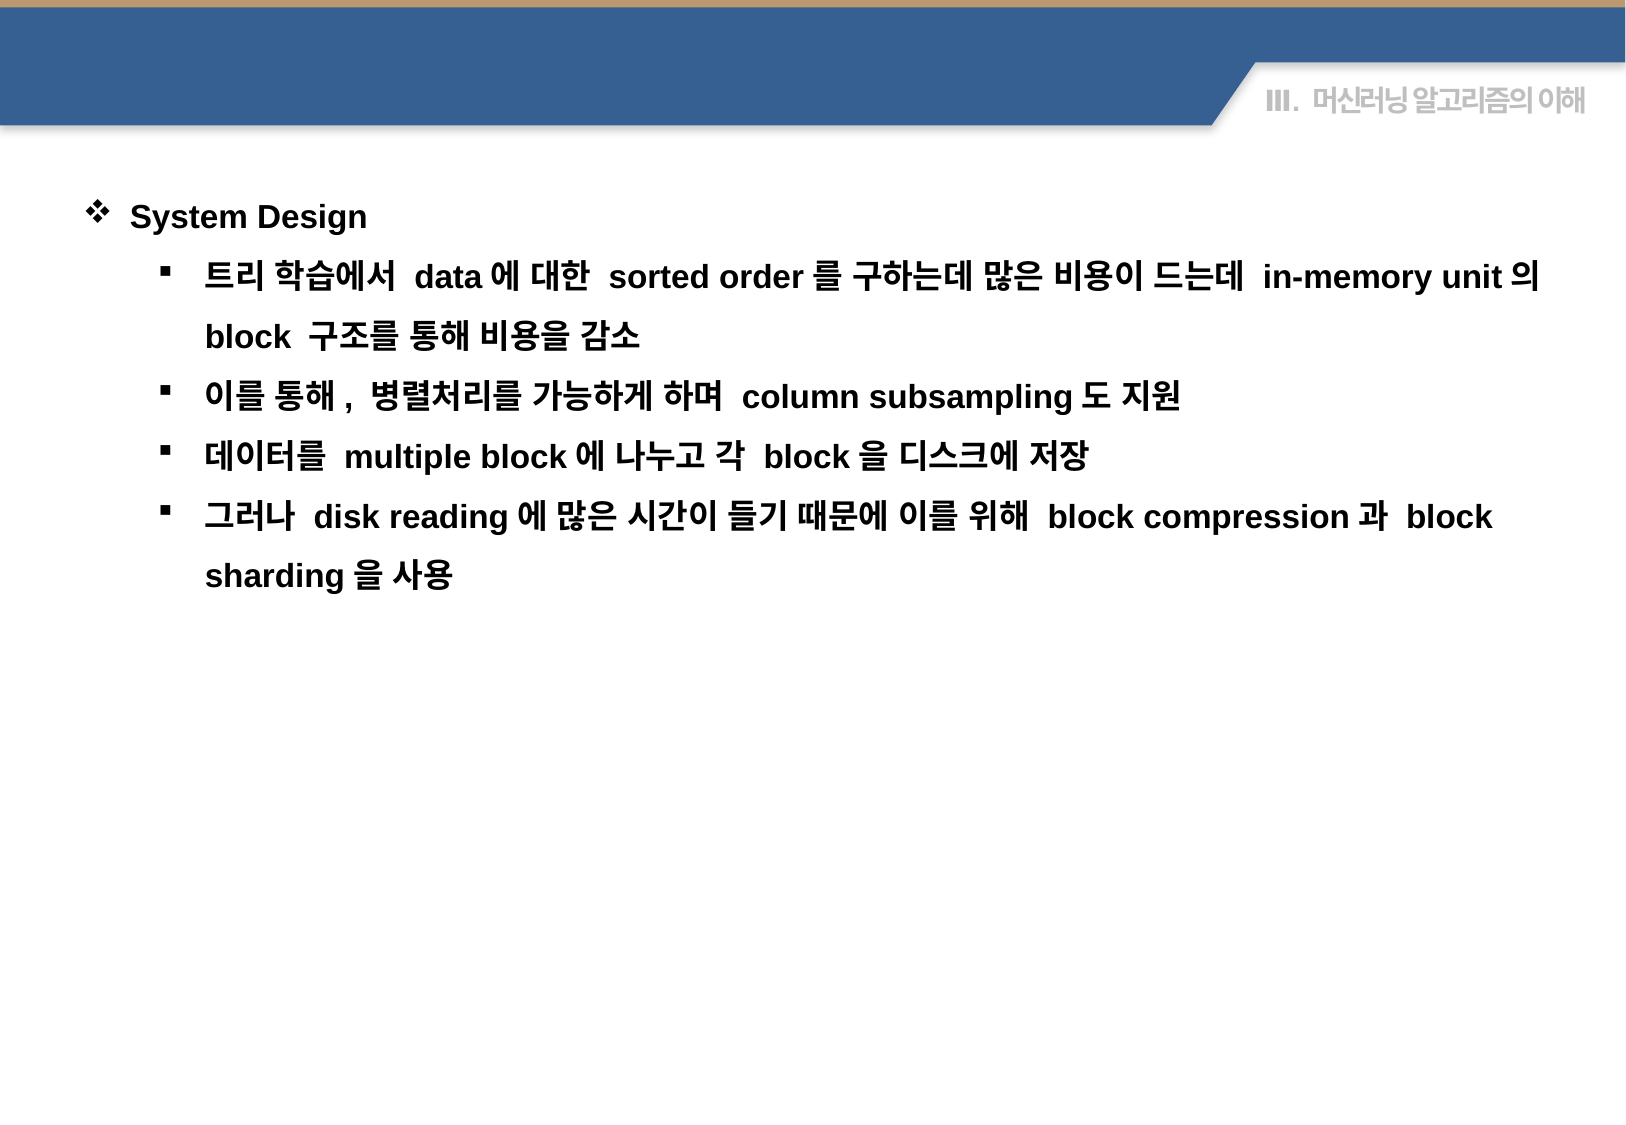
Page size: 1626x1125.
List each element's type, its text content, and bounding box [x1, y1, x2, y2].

text_box System Design 트리 학습에서 data에 대한 sorted order를 구하는데 많은 비용이 드는데 in-memory unit의 block 구조를 통해 비용을 감소 이를 통해, 병렬처리를 가능하게 하며 column subsampling도 지원 데이터를 multiple block에 나누고 각 block을 디스크에 저장 그러나 disk reading에 많은 시간이 들기 때문에 이를 위해 block compression과 block sharding을 사용 [68, 168, 1575, 602]
text_box XGBoost(eXtreme Gradient Boost) [50, 36, 1297, 100]
